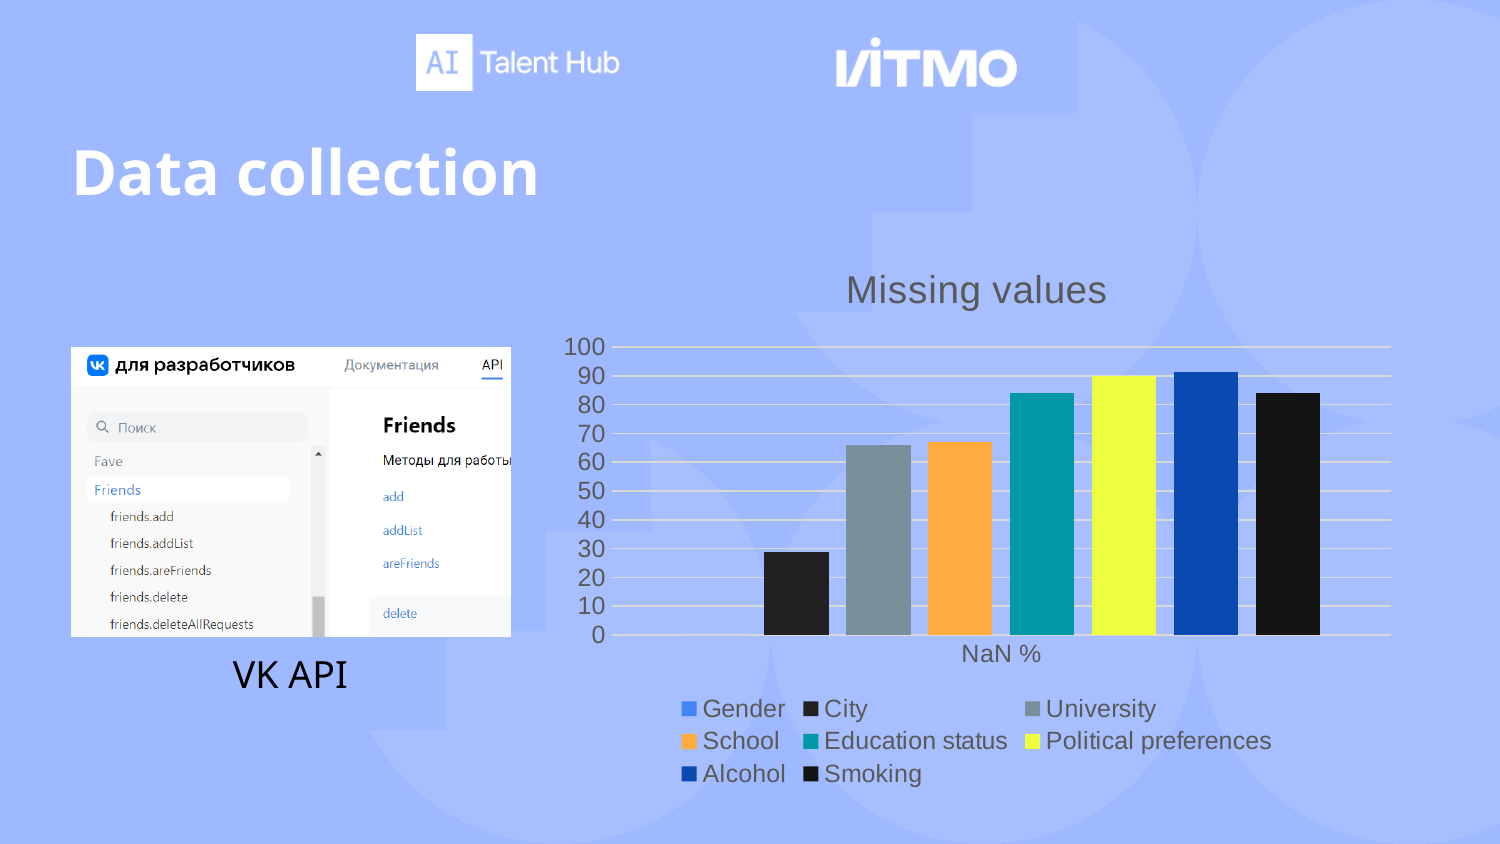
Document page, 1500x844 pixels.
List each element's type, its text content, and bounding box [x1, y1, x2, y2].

text_box VK API [217, 645, 363, 712]
chart [546, 236, 1409, 794]
text_box Data collection [71, 147, 363, 260]
picture [70, 0, 1500, 844]
